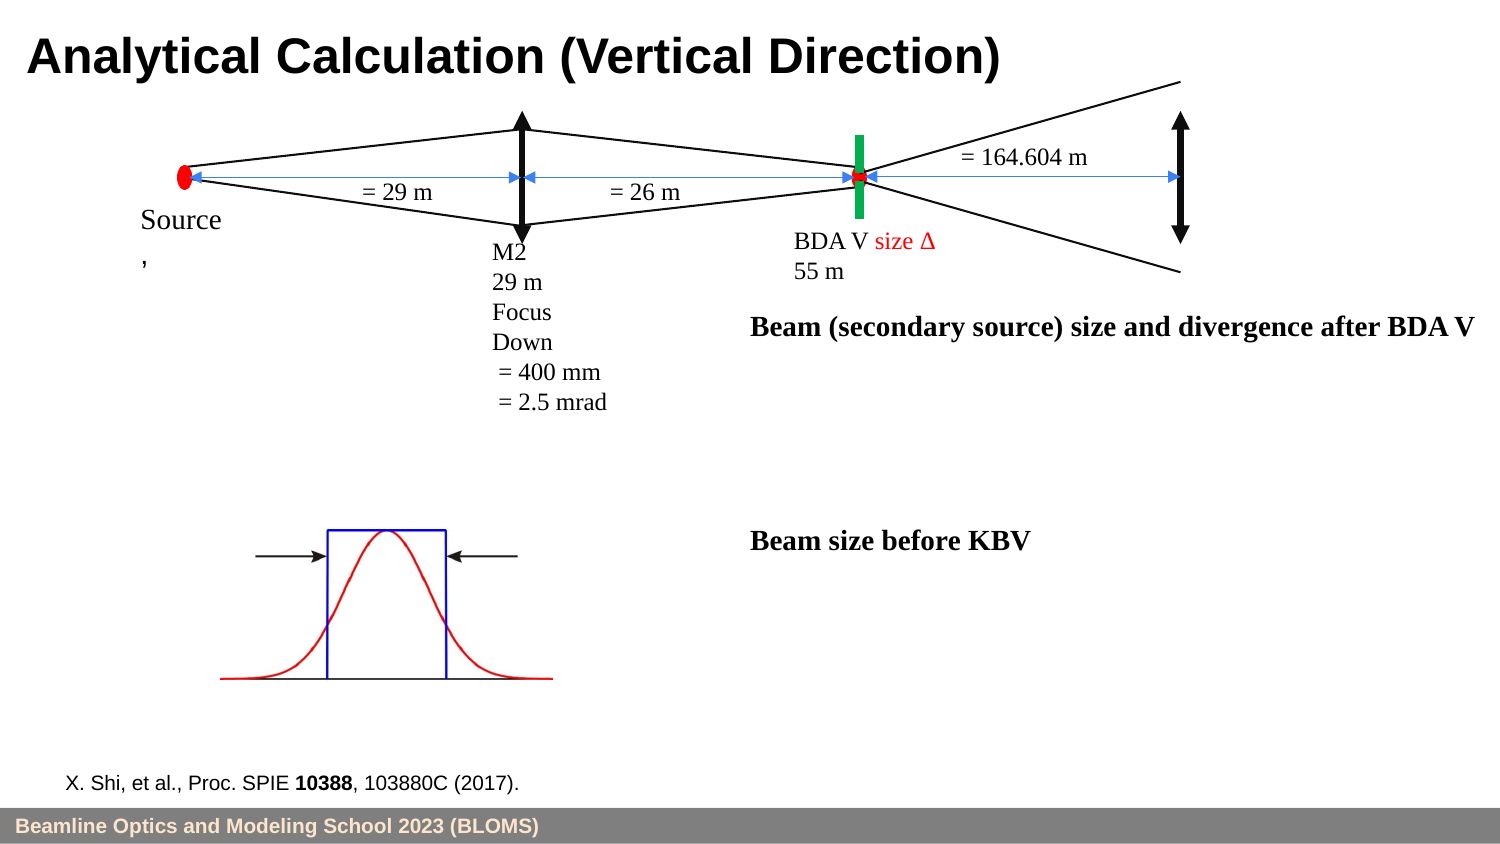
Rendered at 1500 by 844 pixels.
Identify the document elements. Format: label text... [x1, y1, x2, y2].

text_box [184, 128, 520, 168]
title Analytical Calculation (Vertical Direction) [11, 0, 1461, 139]
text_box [220, 528, 692, 680]
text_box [859, 184, 1181, 273]
text_box [177, 169, 189, 189]
text_box X. Shi, et al., Proc. SPIE 10388, 103880C (2017). [50, 762, 573, 803]
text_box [521, 186, 854, 226]
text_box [184, 187, 518, 227]
text_box BDA V size Δ 55 m [778, 234, 951, 292]
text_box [859, 81, 1181, 174]
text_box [521, 128, 854, 168]
